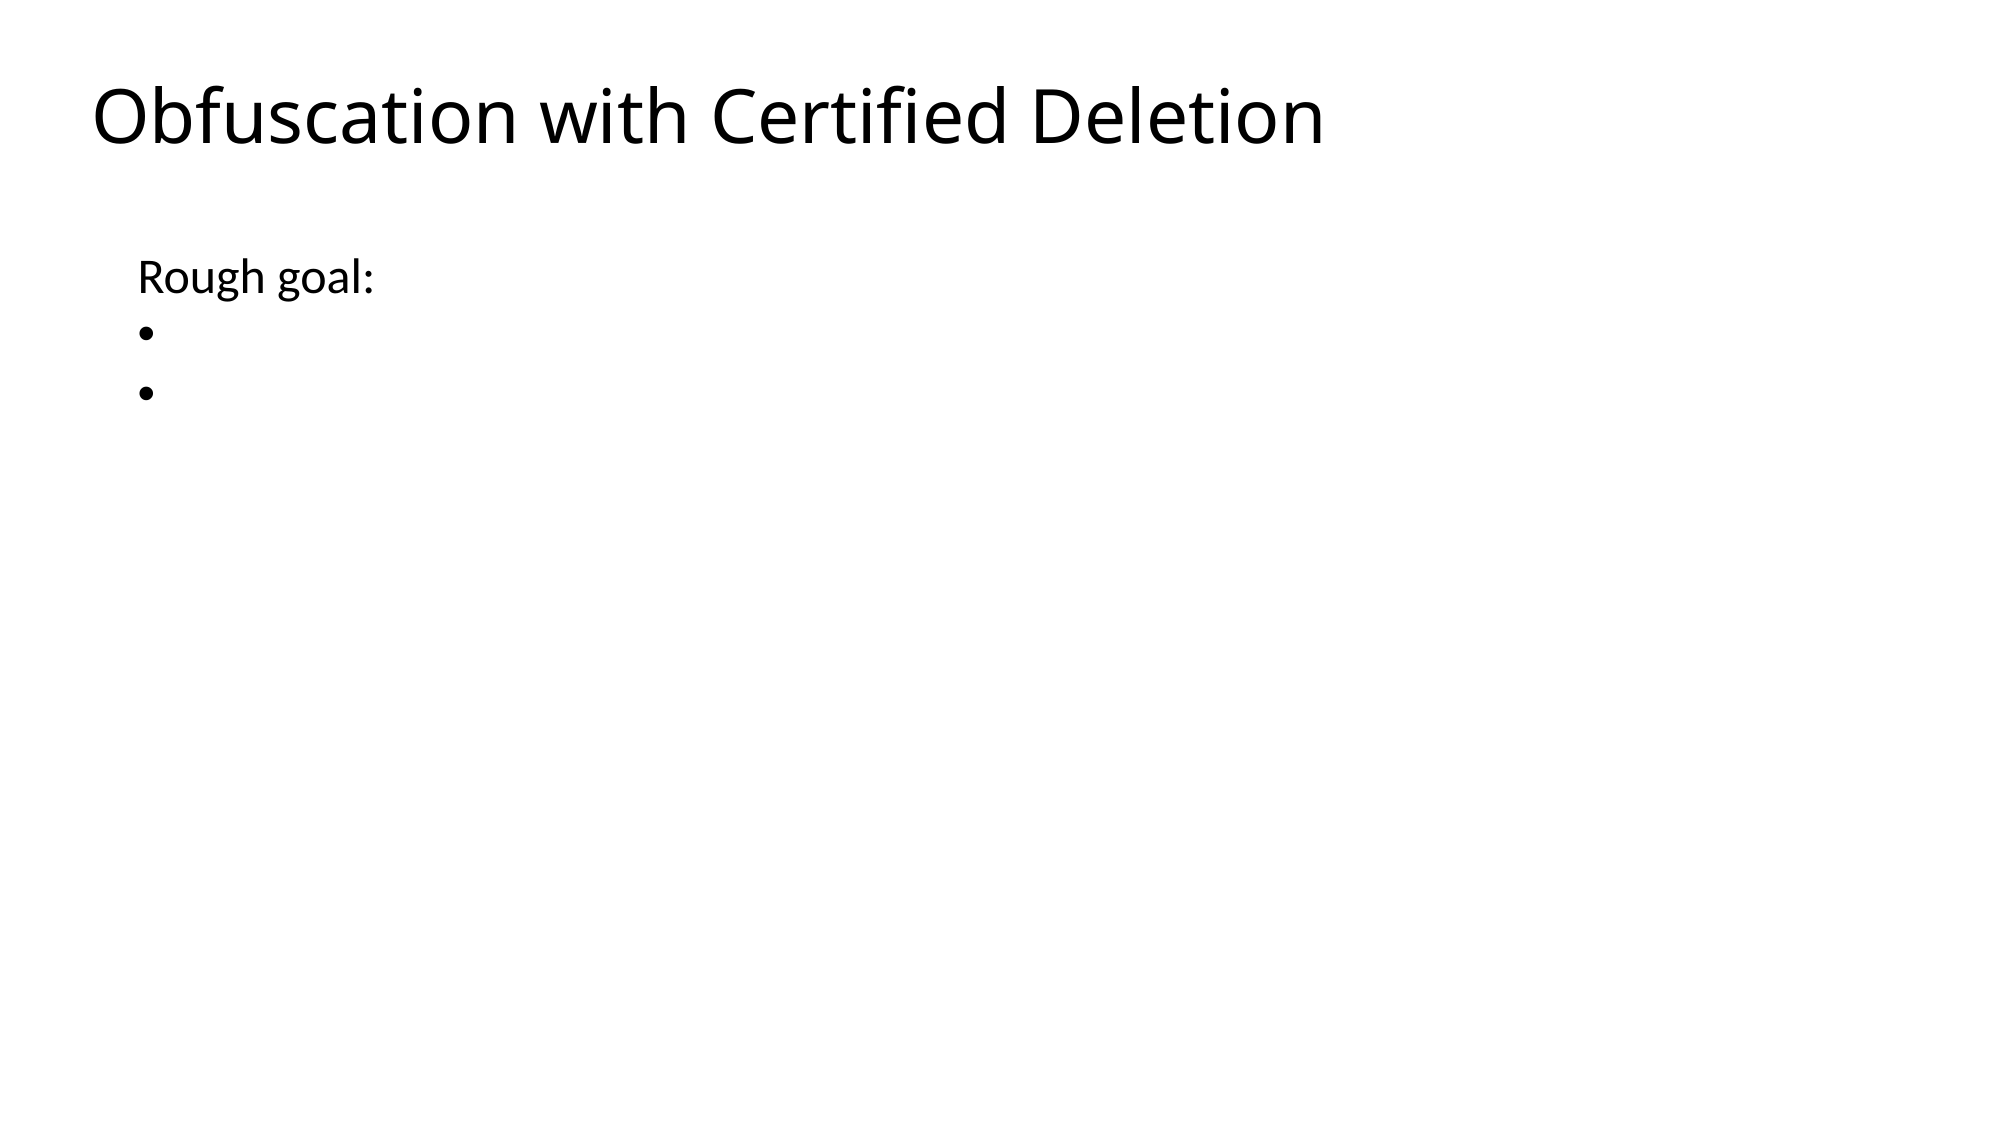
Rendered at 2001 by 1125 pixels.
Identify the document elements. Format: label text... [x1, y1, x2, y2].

title Obfuscation with Certified Deletion [75, 52, 1873, 187]
